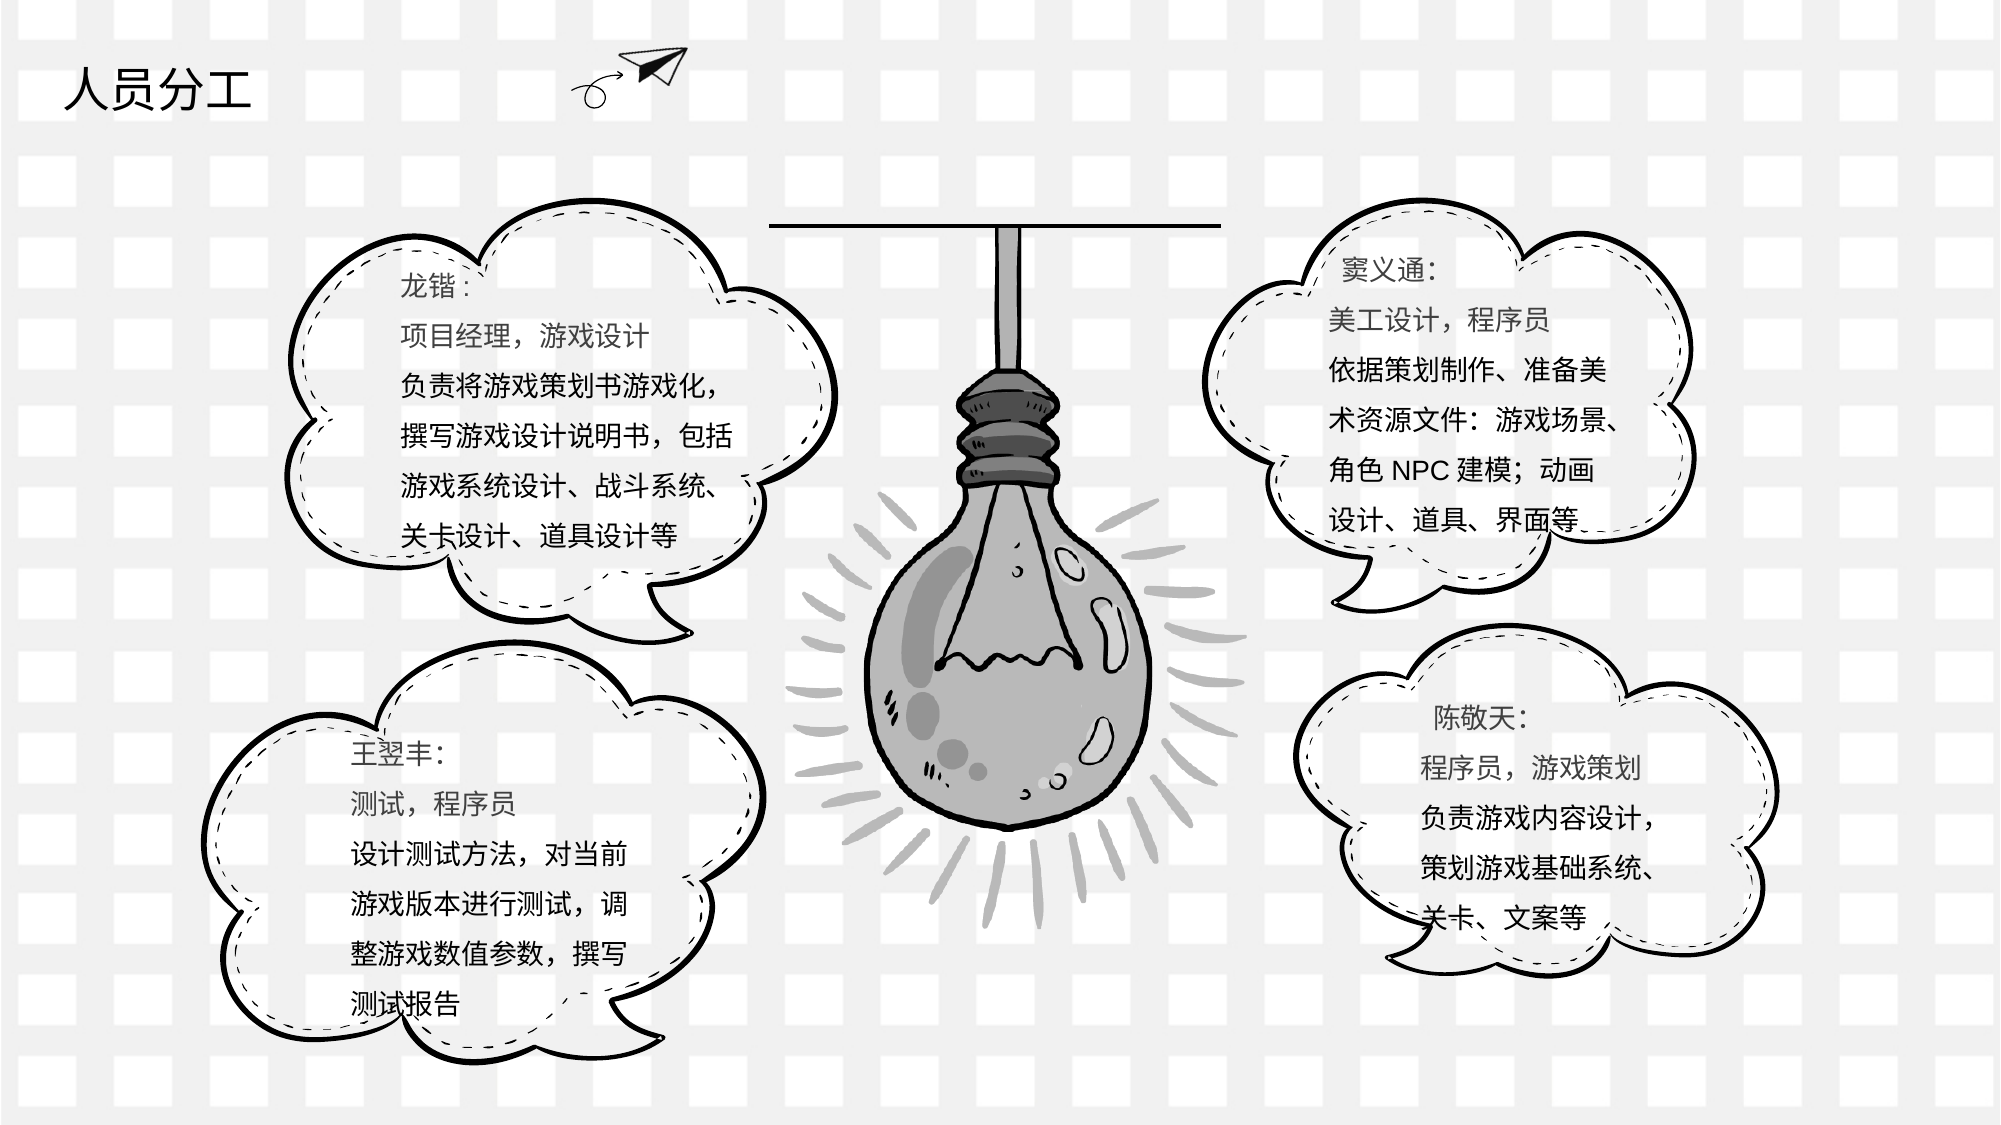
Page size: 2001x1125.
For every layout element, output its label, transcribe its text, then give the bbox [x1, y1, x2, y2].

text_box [1199, 195, 1707, 619]
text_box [272, 195, 841, 651]
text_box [1284, 626, 1787, 997]
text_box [581, 43, 686, 109]
picture [0, 0, 2000, 1125]
text_box 人员分工 [47, 52, 270, 125]
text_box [193, 644, 779, 1087]
